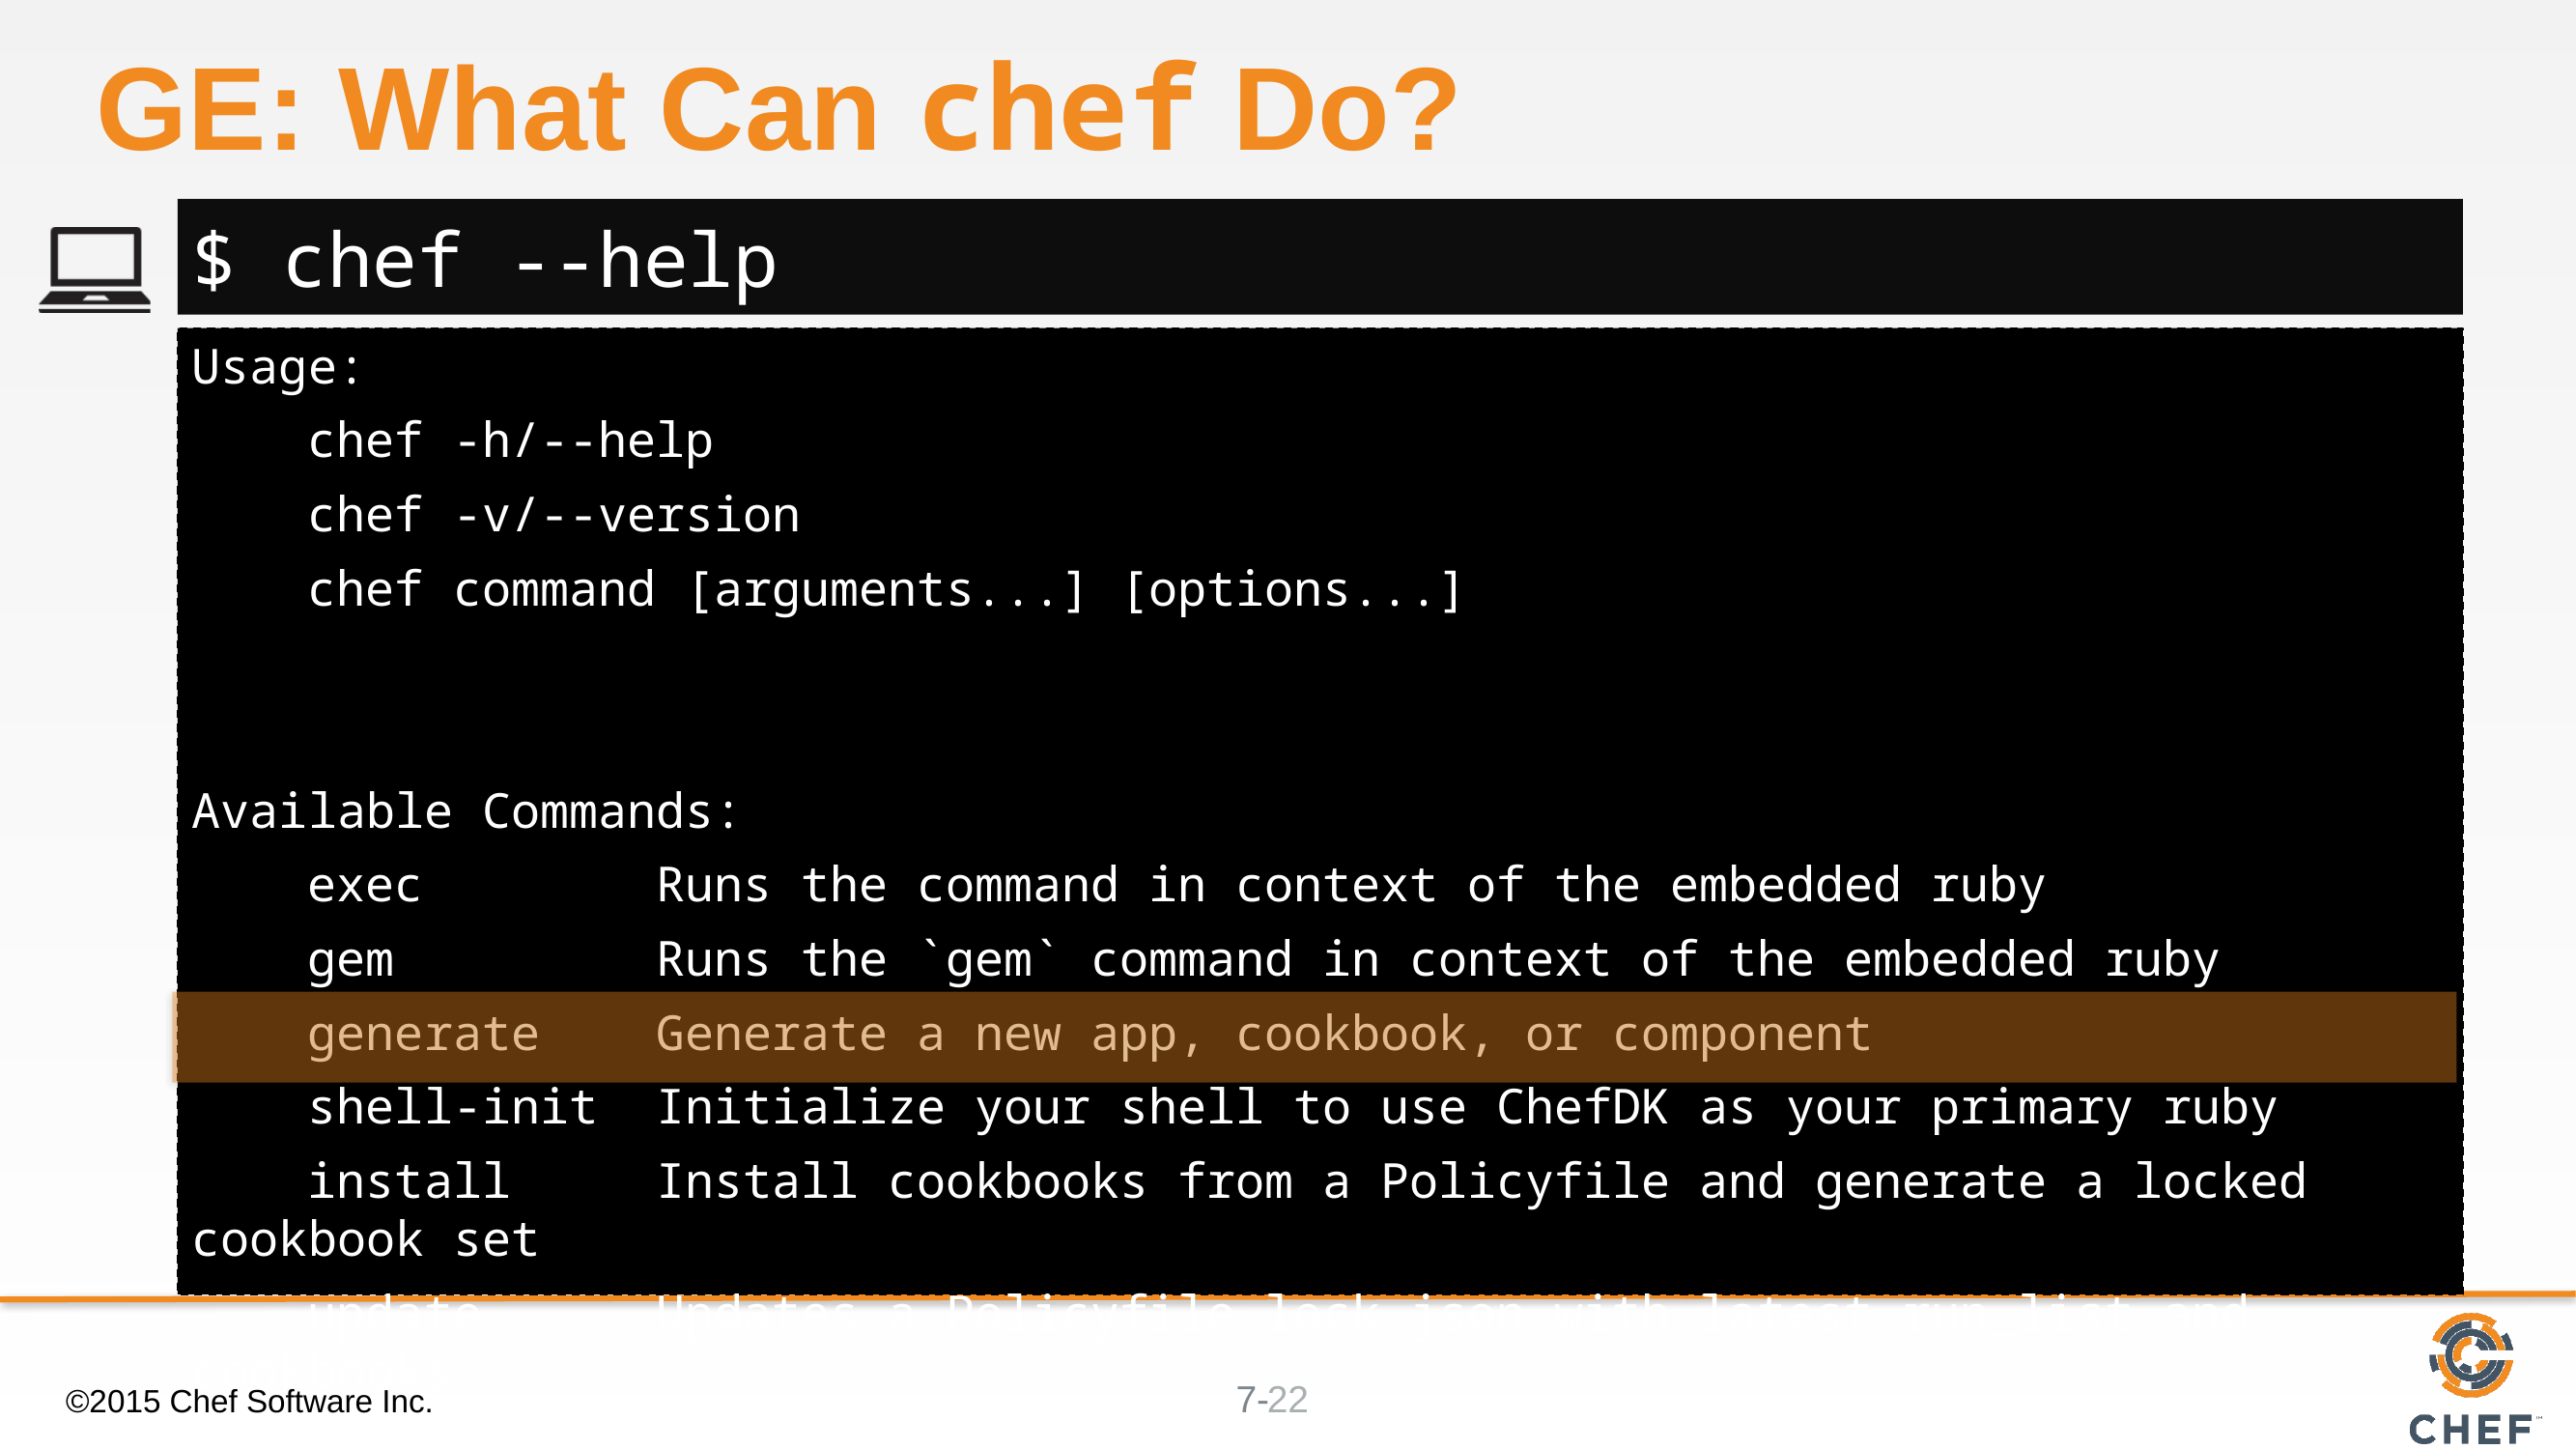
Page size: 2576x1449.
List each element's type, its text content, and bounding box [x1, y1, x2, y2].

slide_number 22 [998, 1359, 1578, 1437]
list Usage: chef -h/--help chef -v/--version chef command [arguments...] [options...] Available Commands: exec Runs the command in context of the embedded ruby gem Runs the `gem` command in context of the embedded ruby generate Generate a new app, cookbook, or component shell-init Initialize your shell to use ChefDK as your primary ruby install Install cookbooks from a Policyfile and generate a locked cookbook set update Updates a Policyfile.lock.json with latest run_list and cookbooks [177, 1088, 2464, 1295]
title GE: What Can chef Do? [96, 48, 2463, 180]
list $ chef --help [177, 198, 2463, 315]
list Usage: chef -h/--help chef -v/--version chef command [arguments...] [options...] Available Commands: exec Runs the command in context of the embedded ruby gem Runs the `gem` command in context of the embedded ruby generate Generate a new app, cookbook, or component shell-init Initialize your shell to use ChefDK as your primary ruby install Install cookbooks from a Policyfile and generate a locked cookbook set update Updates a Policyfile.lock.json with latest run_list and cookbooks [177, 327, 2464, 998]
picture [2399, 1297, 2550, 1449]
footer ©2015 Chef Software Inc. [51, 1359, 952, 1440]
text_box [172, 991, 2457, 1083]
